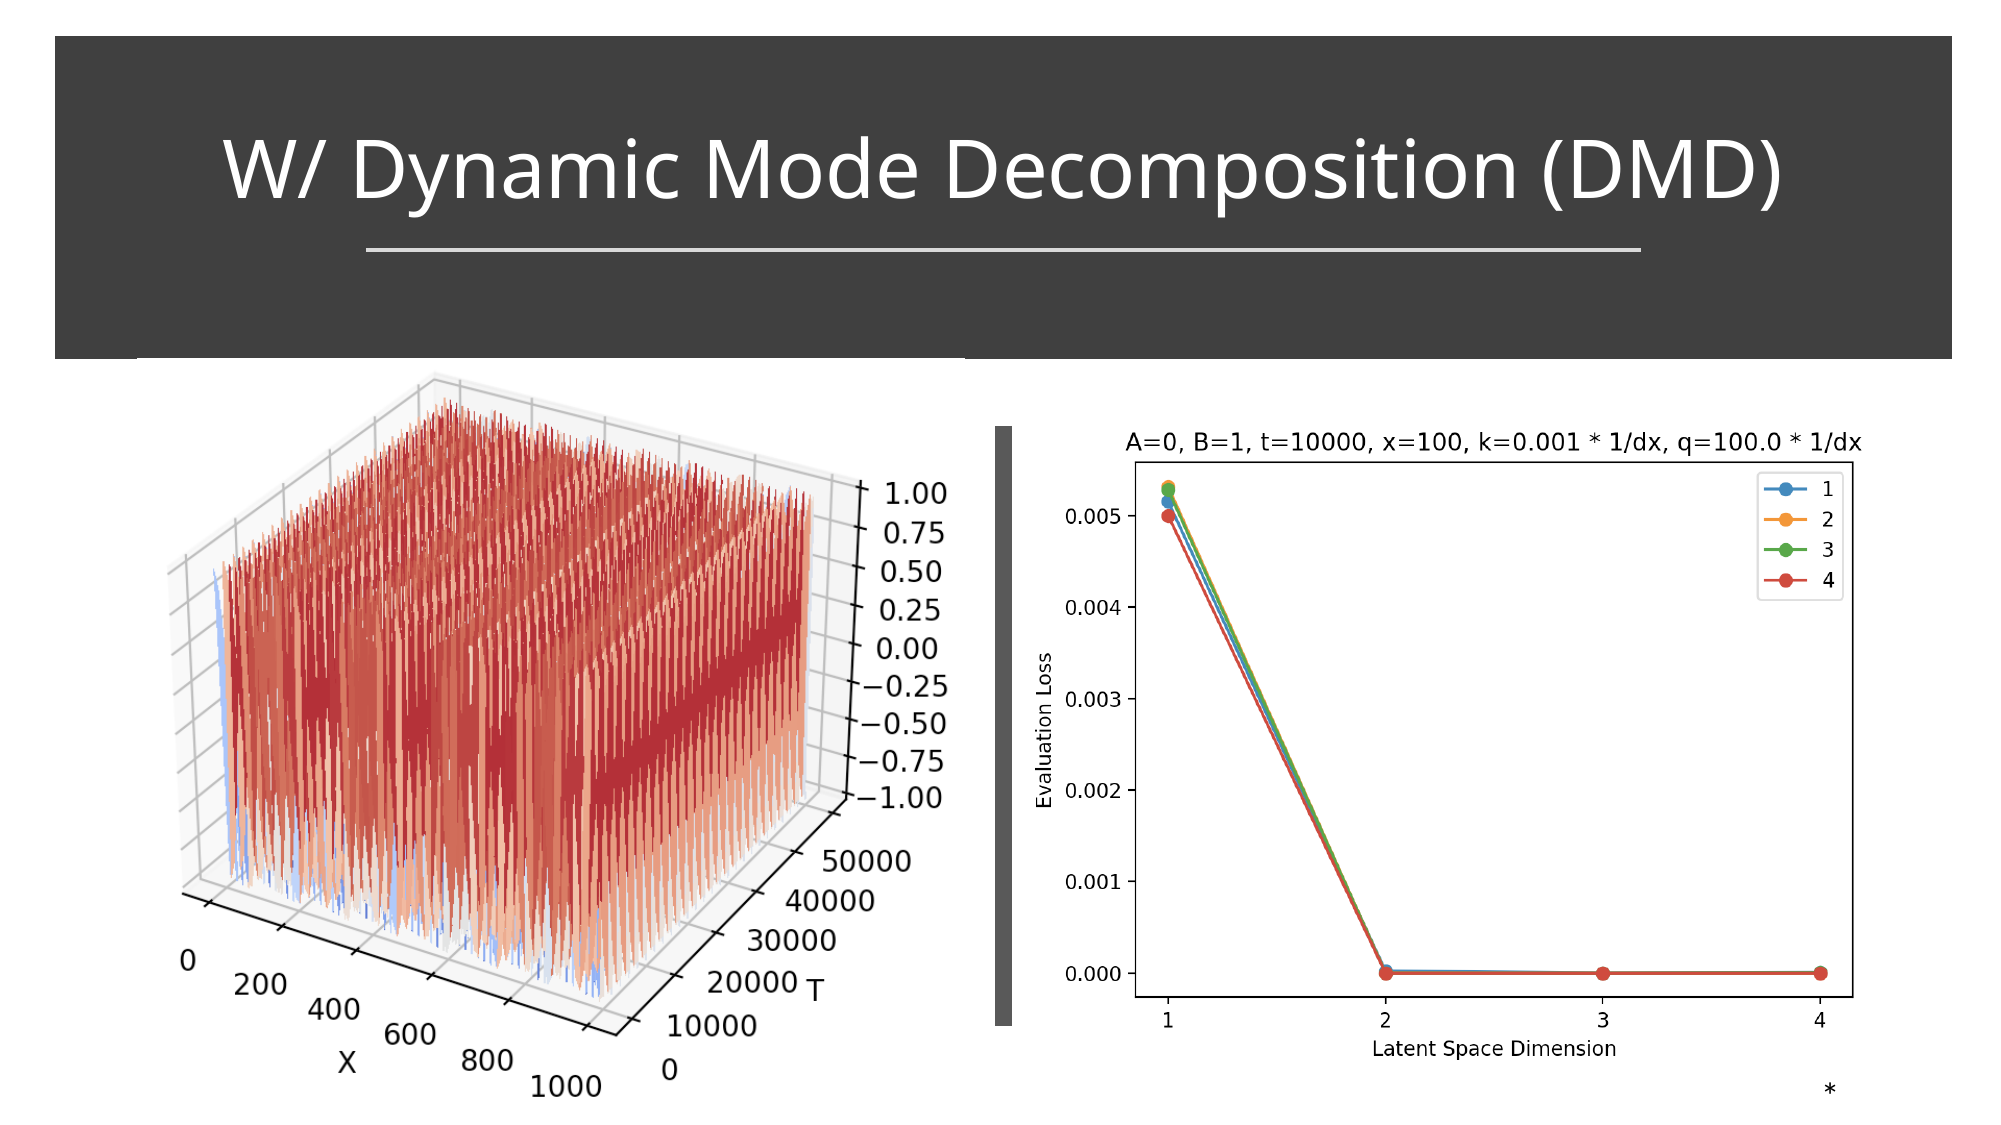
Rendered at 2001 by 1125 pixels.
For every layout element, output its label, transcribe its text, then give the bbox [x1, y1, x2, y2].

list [1021, 380, 1942, 1072]
picture [137, 358, 965, 1125]
title W/ Dynamic Mode Decomposition (DMD) [89, 71, 1917, 224]
text_box [64, 45, 1942, 350]
